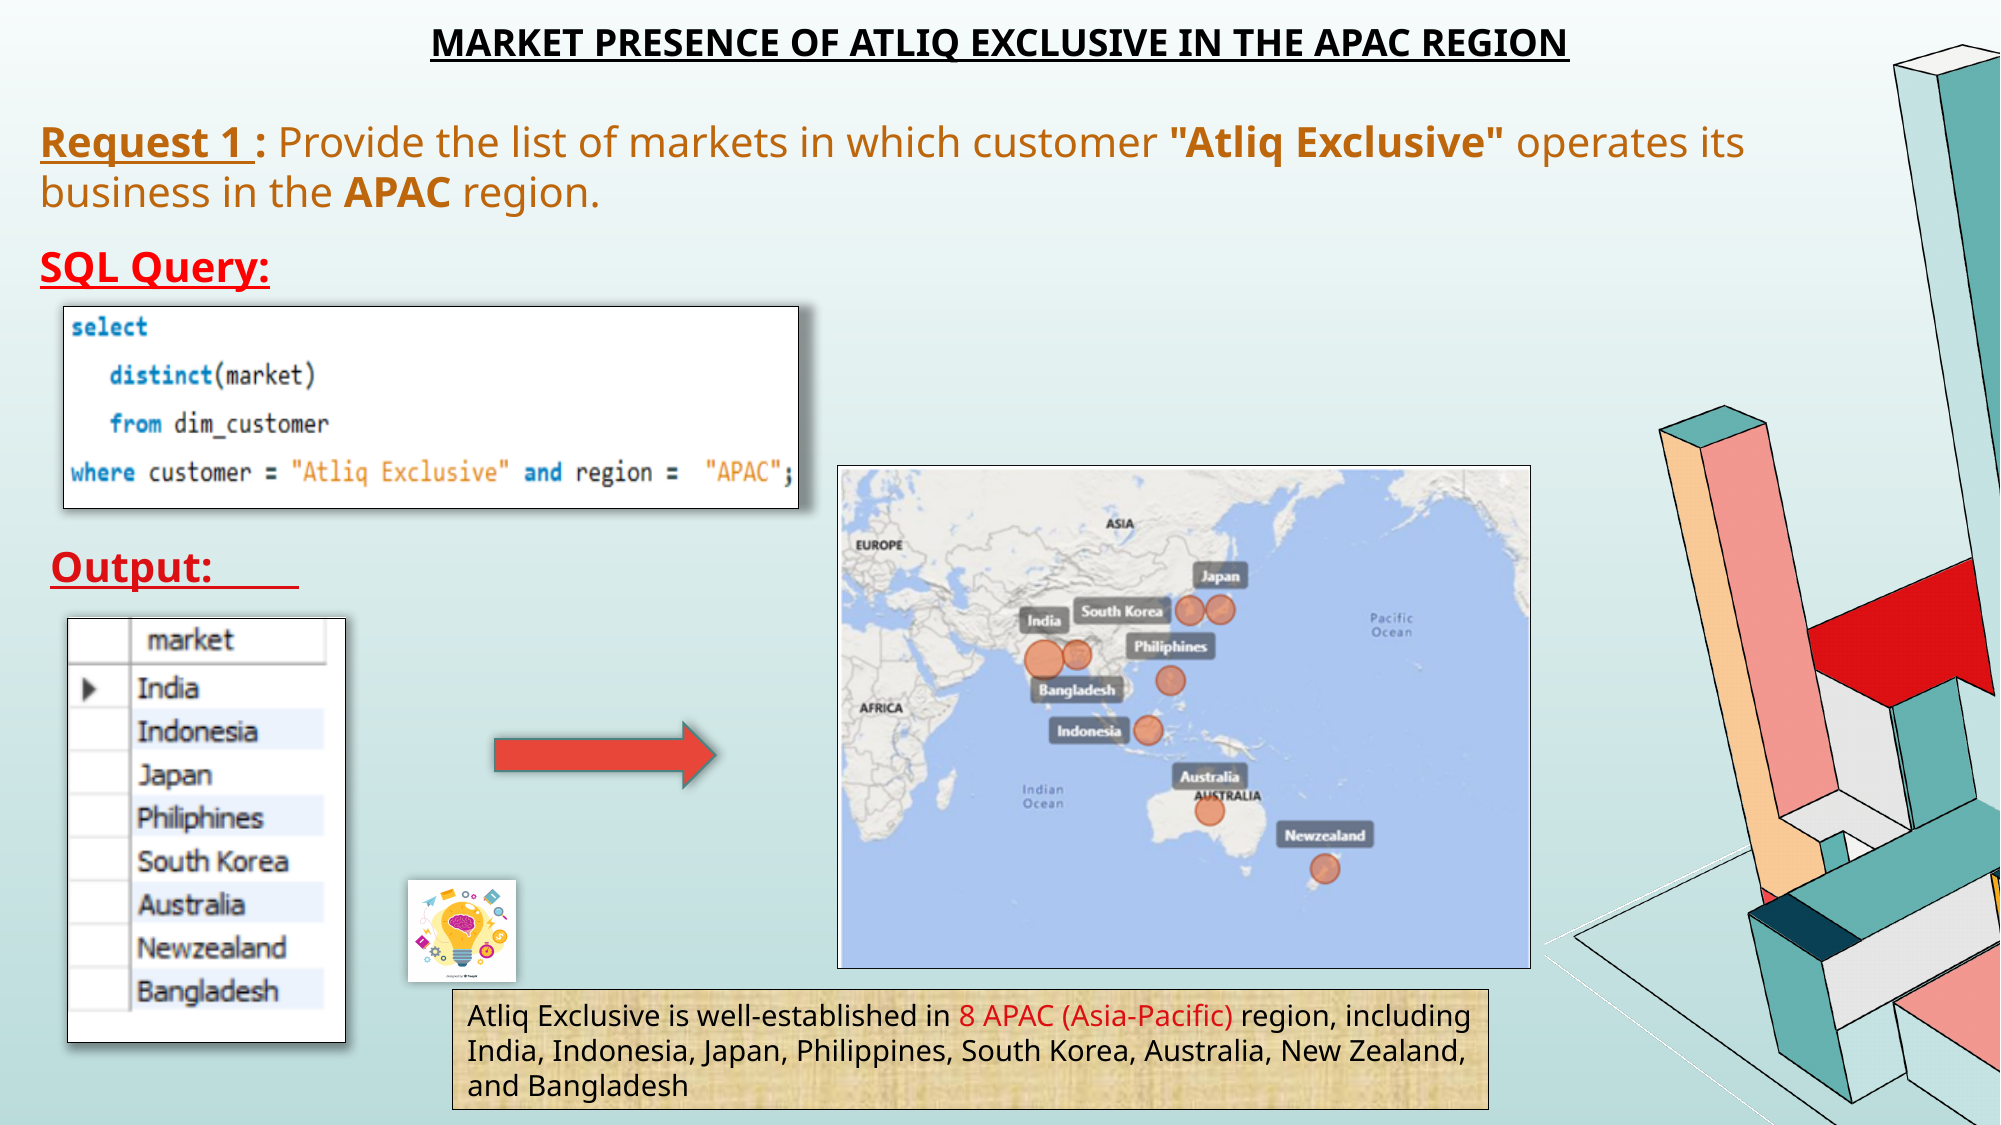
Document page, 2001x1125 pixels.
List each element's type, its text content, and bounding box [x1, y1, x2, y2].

picture [67, 617, 346, 1043]
text_box Atliq Exclusive is well-established in 8 APAC (Asia-Pacific) region, including India, Indonesia, Japan, Philippines, South Korea, Australia, New Zealand, and Bangladesh [452, 989, 1489, 1110]
title Market Presence of Atliq Exclusive in the APAC Region [0, 0, 2000, 72]
picture [837, 465, 1531, 970]
picture [408, 880, 516, 983]
text_box [494, 720, 717, 790]
picture [63, 306, 799, 509]
picture [1544, 72, 2000, 1125]
list Request 1 : Provide the list of markets in which customer "Atliq Exclusive" operates its business in the APAC region. SQL Query: Output: [24, 108, 1763, 1125]
